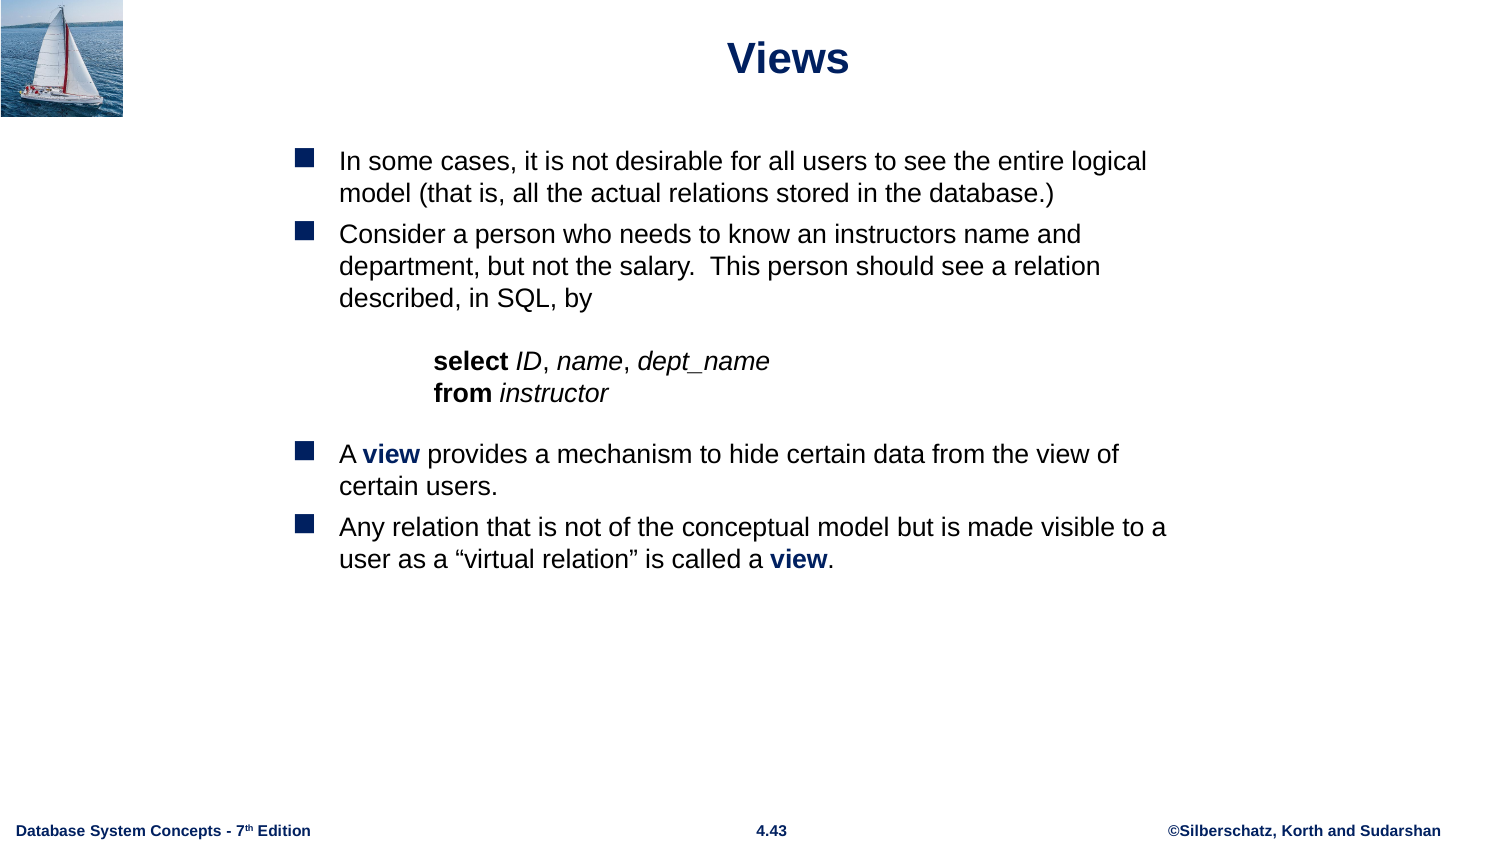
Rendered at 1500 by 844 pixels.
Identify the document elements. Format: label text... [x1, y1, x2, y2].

picture [0, 0, 123, 117]
title Views [125, 14, 1452, 90]
list In some cases, it is not desirable for all users to see the entire logical model (that is, all the actual relations stored in the database.) Consider a person who needs to know an instructors name and department, but not the salary. This person should see a relation described, in SQL, by select ID, name, dept_name from instructor A view provides a mechanism to hide certain data from the view of certain users. Any relation that is not of the conceptual model but is made visible to a user as a “virtual relation” is called a view. [282, 136, 1215, 744]
